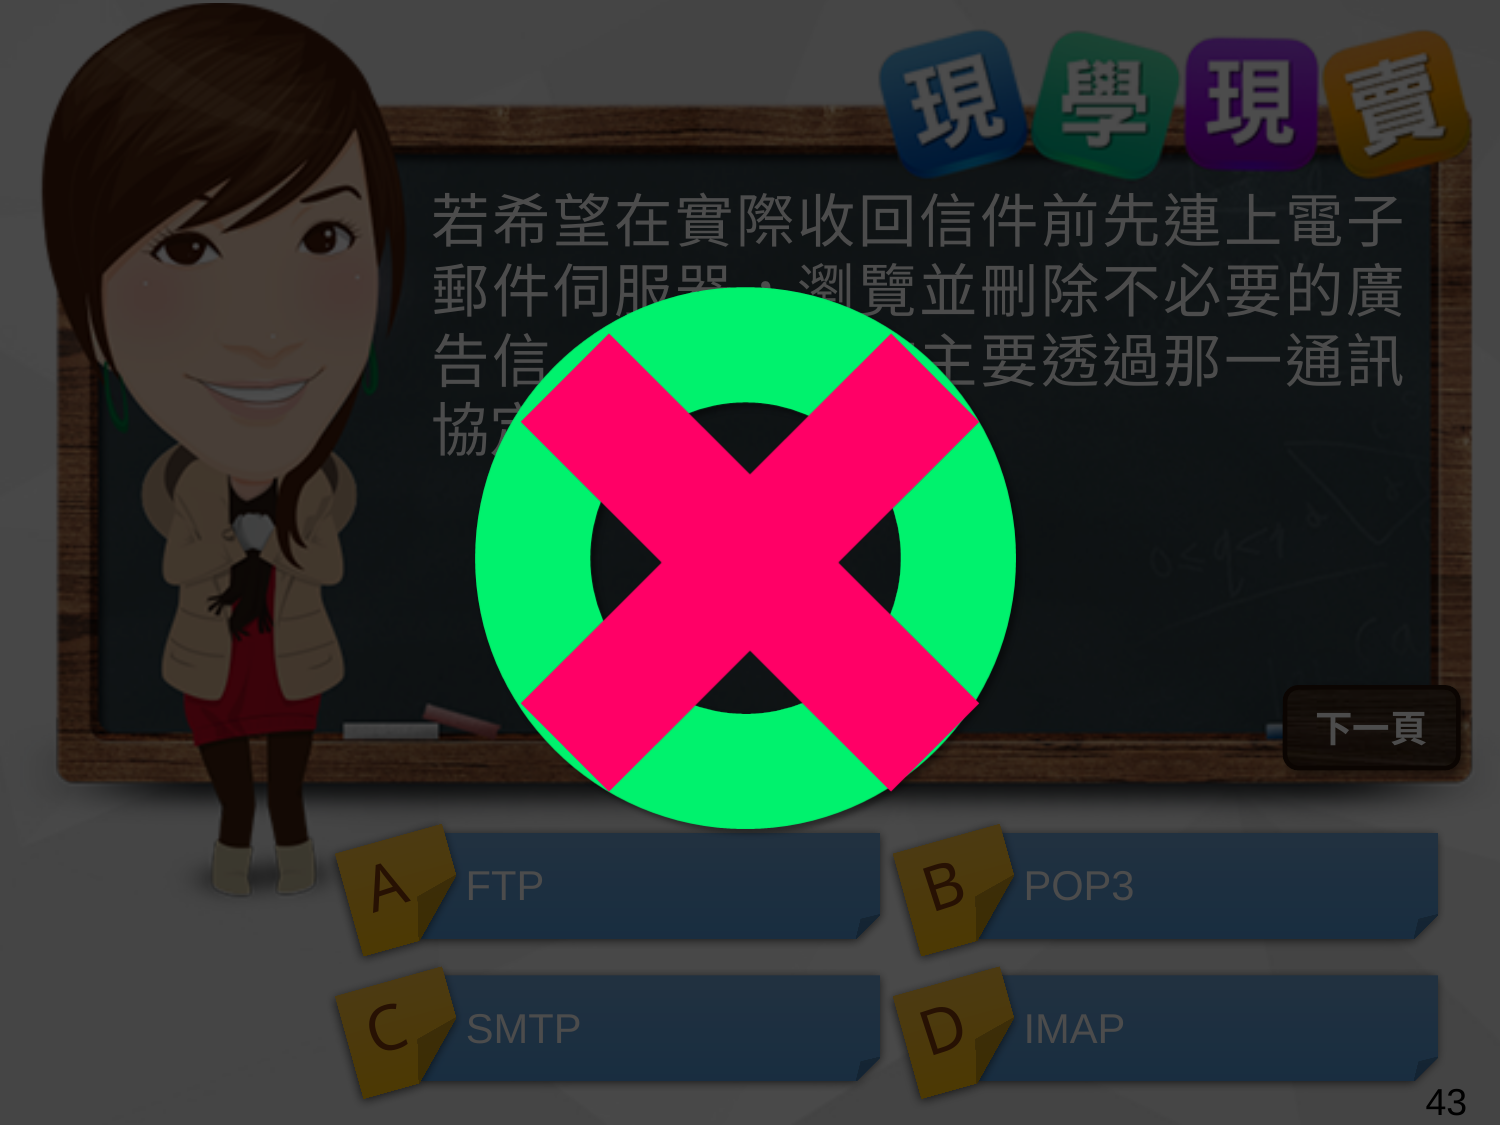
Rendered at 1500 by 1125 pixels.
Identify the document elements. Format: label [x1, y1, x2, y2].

text_box [345, 832, 881, 943]
text_box [345, 975, 881, 1086]
text_box [903, 975, 1439, 1086]
picture [471, 283, 1029, 842]
text_box [0, 0, 1500, 1125]
text_box [903, 832, 1439, 943]
